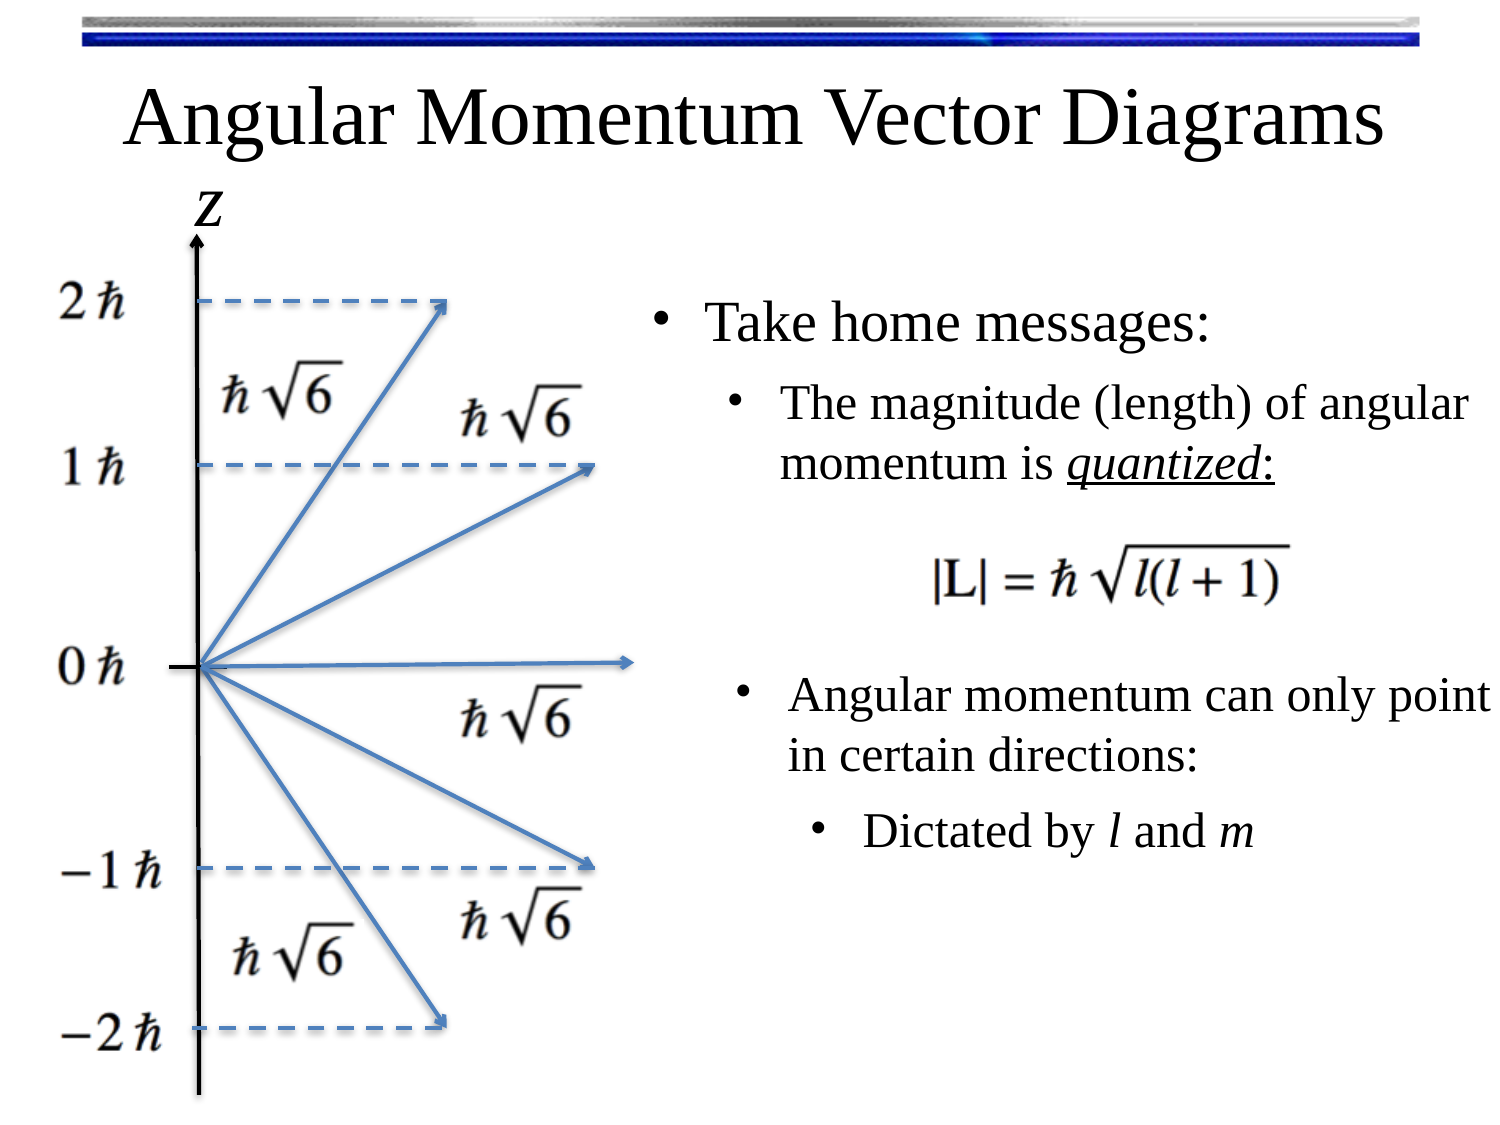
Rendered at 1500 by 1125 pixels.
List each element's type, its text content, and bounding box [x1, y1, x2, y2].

picture [452, 883, 592, 956]
picture [48, 836, 172, 900]
picture [213, 357, 353, 430]
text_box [201, 877, 447, 1029]
picture [79, 12, 1426, 52]
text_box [201, 470, 596, 660]
picture [910, 527, 1301, 624]
picture [48, 616, 137, 694]
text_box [201, 306, 447, 463]
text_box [201, 666, 596, 867]
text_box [196, 233, 200, 300]
picture [48, 420, 137, 497]
picture [224, 919, 364, 992]
text_box Angular momentum can only point in certain directions: Dictated by l and m [642, 661, 1500, 785]
text_box Take home messages: The magnitude (length) of angular momentum is quantized: [634, 282, 1492, 500]
picture [48, 996, 172, 1088]
text_box Angular Momentum Vector Diagrams [17, 19, 1492, 204]
picture [48, 265, 137, 328]
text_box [196, 1037, 200, 1096]
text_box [201, 662, 635, 667]
picture [452, 681, 592, 754]
text_box z [181, 143, 241, 249]
picture [452, 380, 592, 454]
